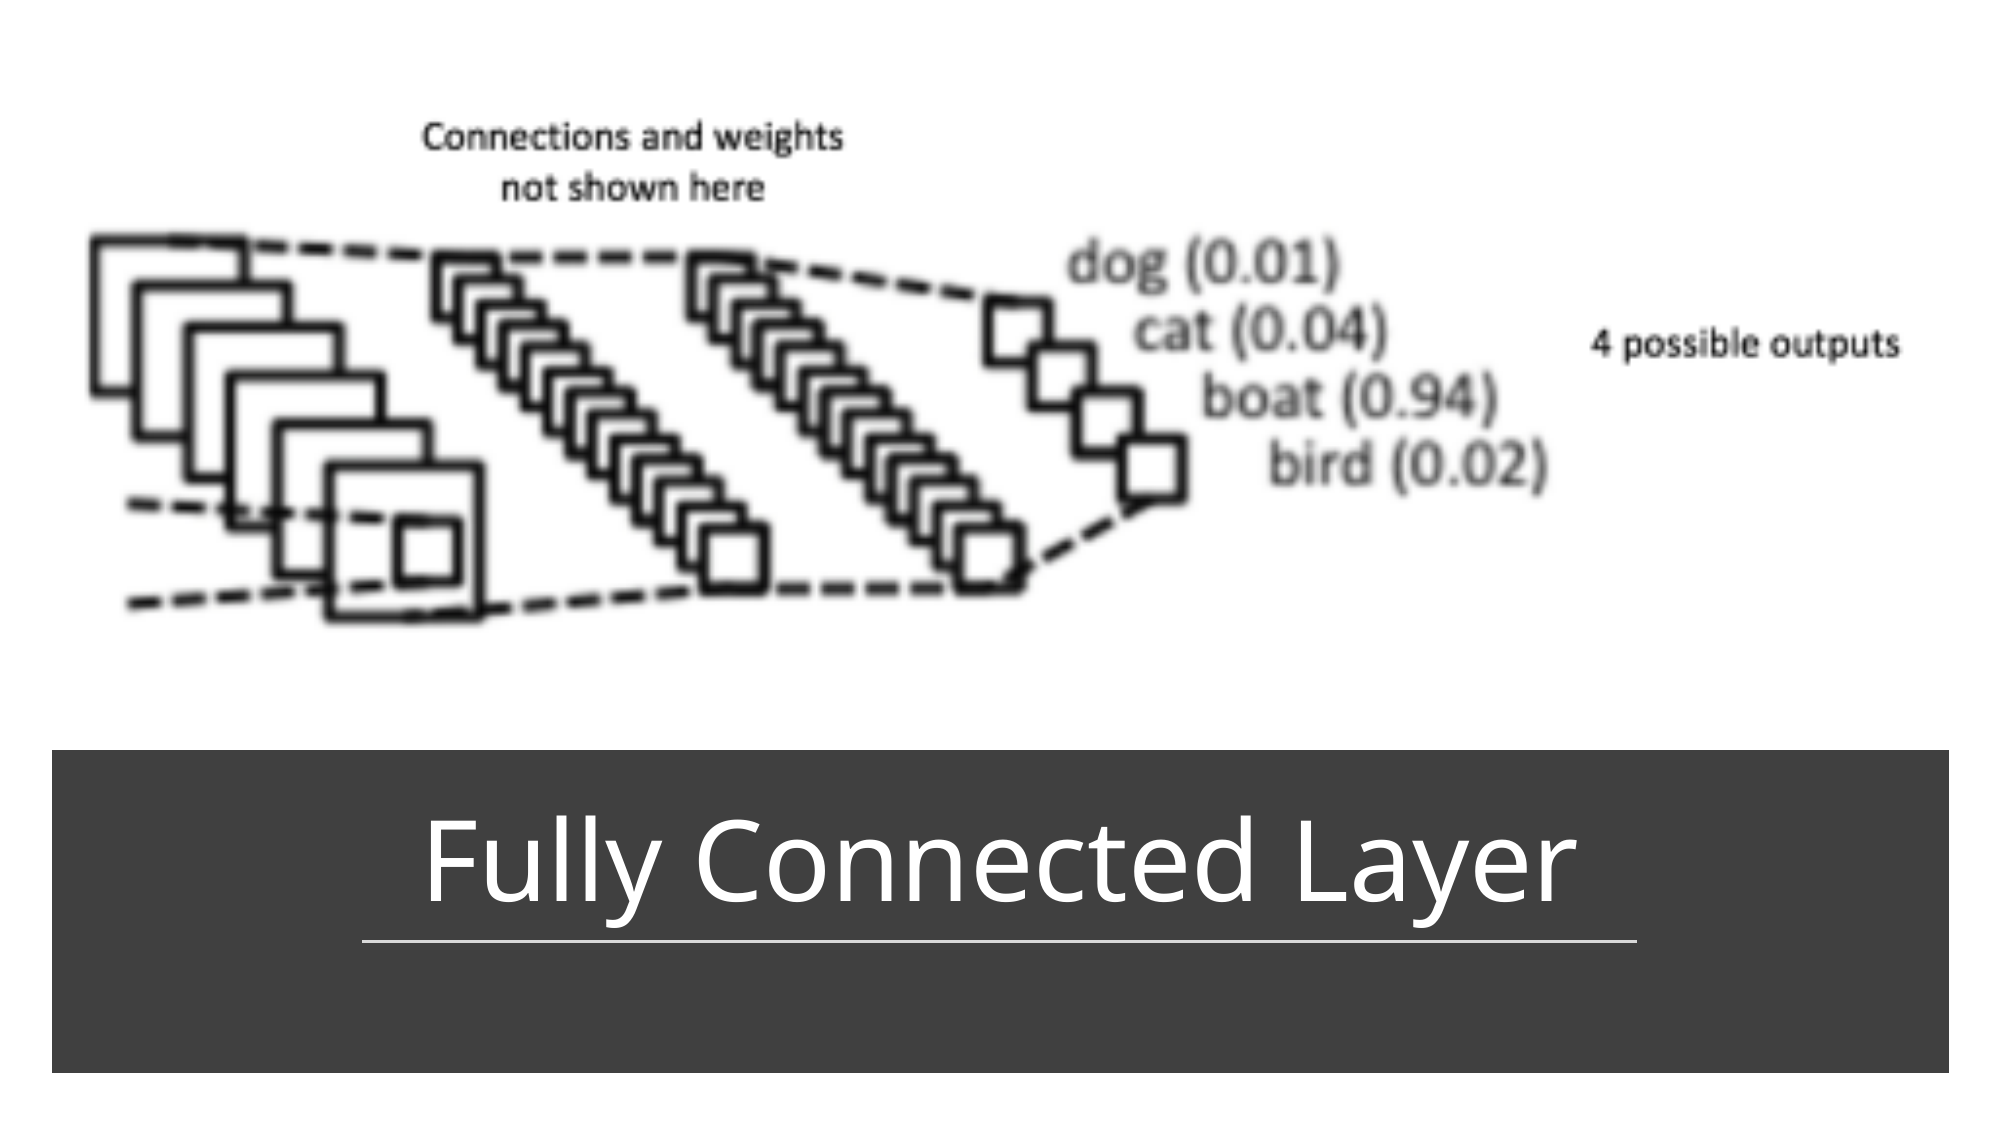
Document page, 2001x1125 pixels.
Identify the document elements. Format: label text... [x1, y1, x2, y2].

title Fully Connected Layer [86, 780, 1914, 933]
text_box [61, 759, 1939, 1064]
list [52, 81, 1939, 676]
